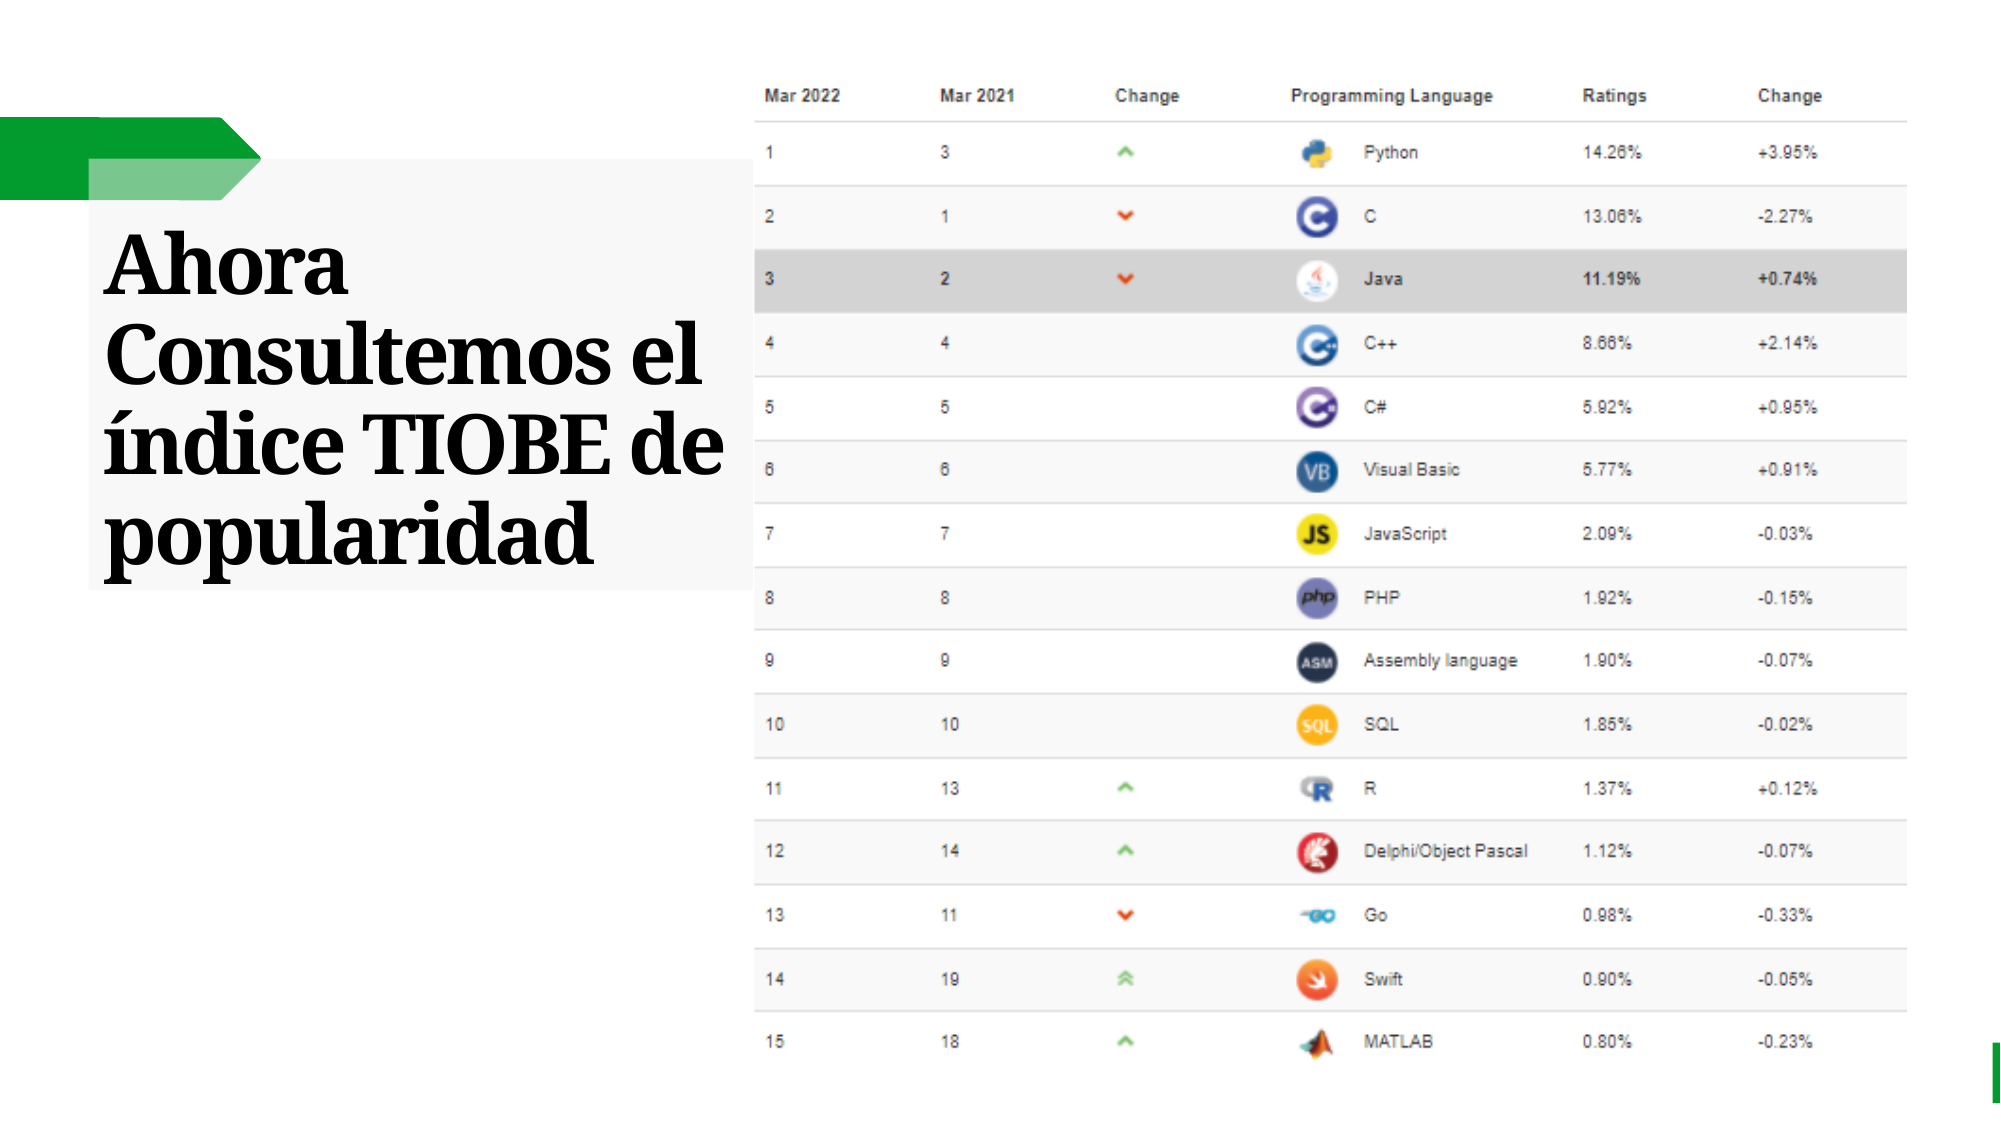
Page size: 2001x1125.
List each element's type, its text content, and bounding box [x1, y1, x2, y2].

title Ahora Consultemos el índice TIOBE de popularidad [88, 158, 753, 590]
picture [753, 72, 1907, 1069]
